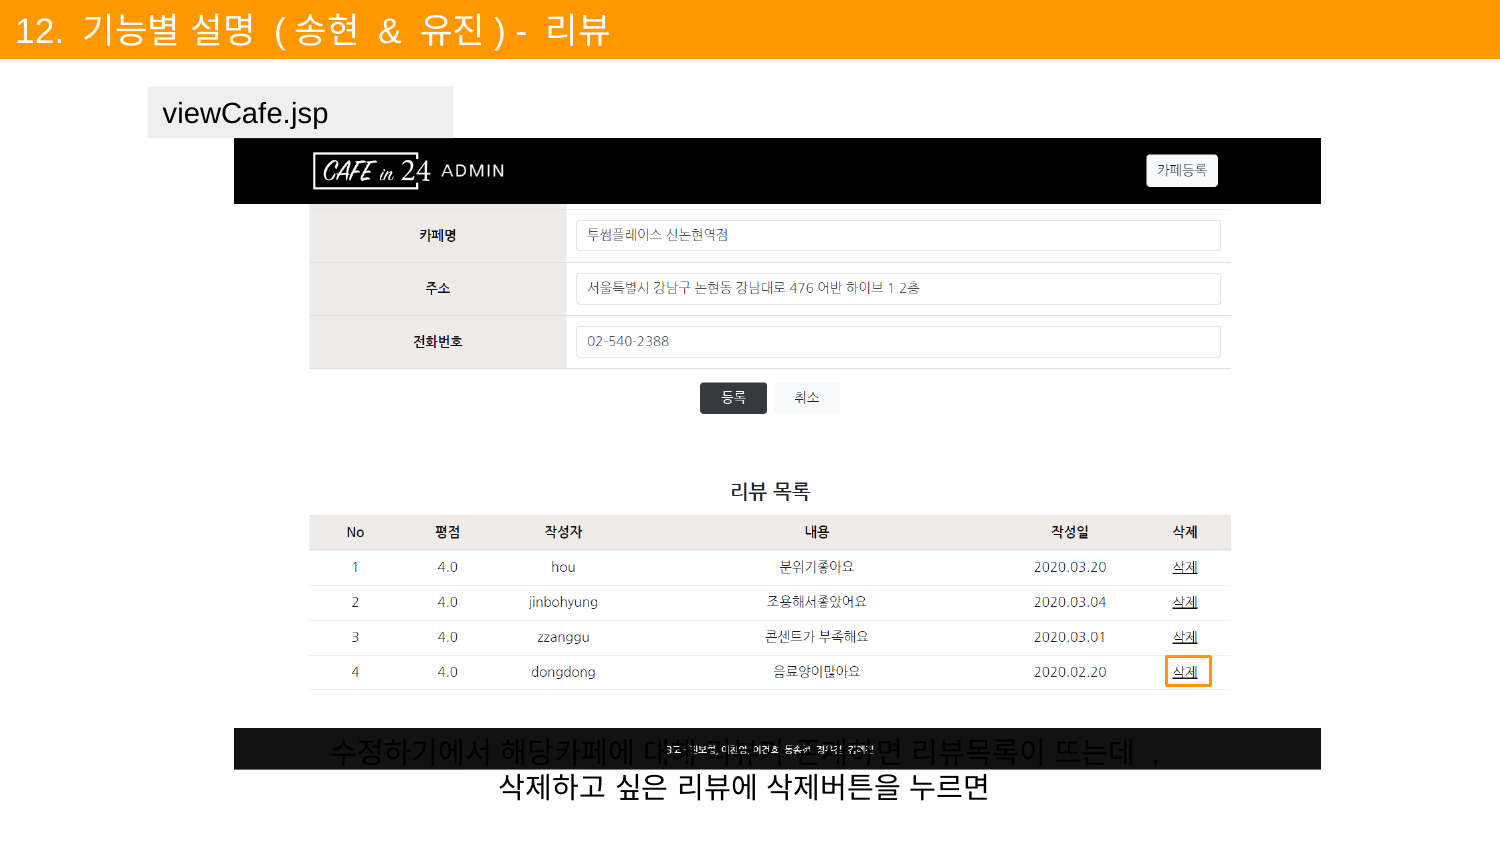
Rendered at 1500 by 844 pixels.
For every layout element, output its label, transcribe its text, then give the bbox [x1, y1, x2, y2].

text_box 12. 기능별 설명 (송현 & 유진) - 리뷰 [0, 0, 1500, 59]
picture [234, 137, 1321, 770]
text_box viewCafe.jsp [147, 86, 454, 139]
text_box 수정하기에서 해당카페에 대해 리뷰가 존재하면 리뷰목록이 뜨는데 , 삭제하고 싶은 리뷰에 삭제버튼을 누르면 [260, 777, 1230, 814]
